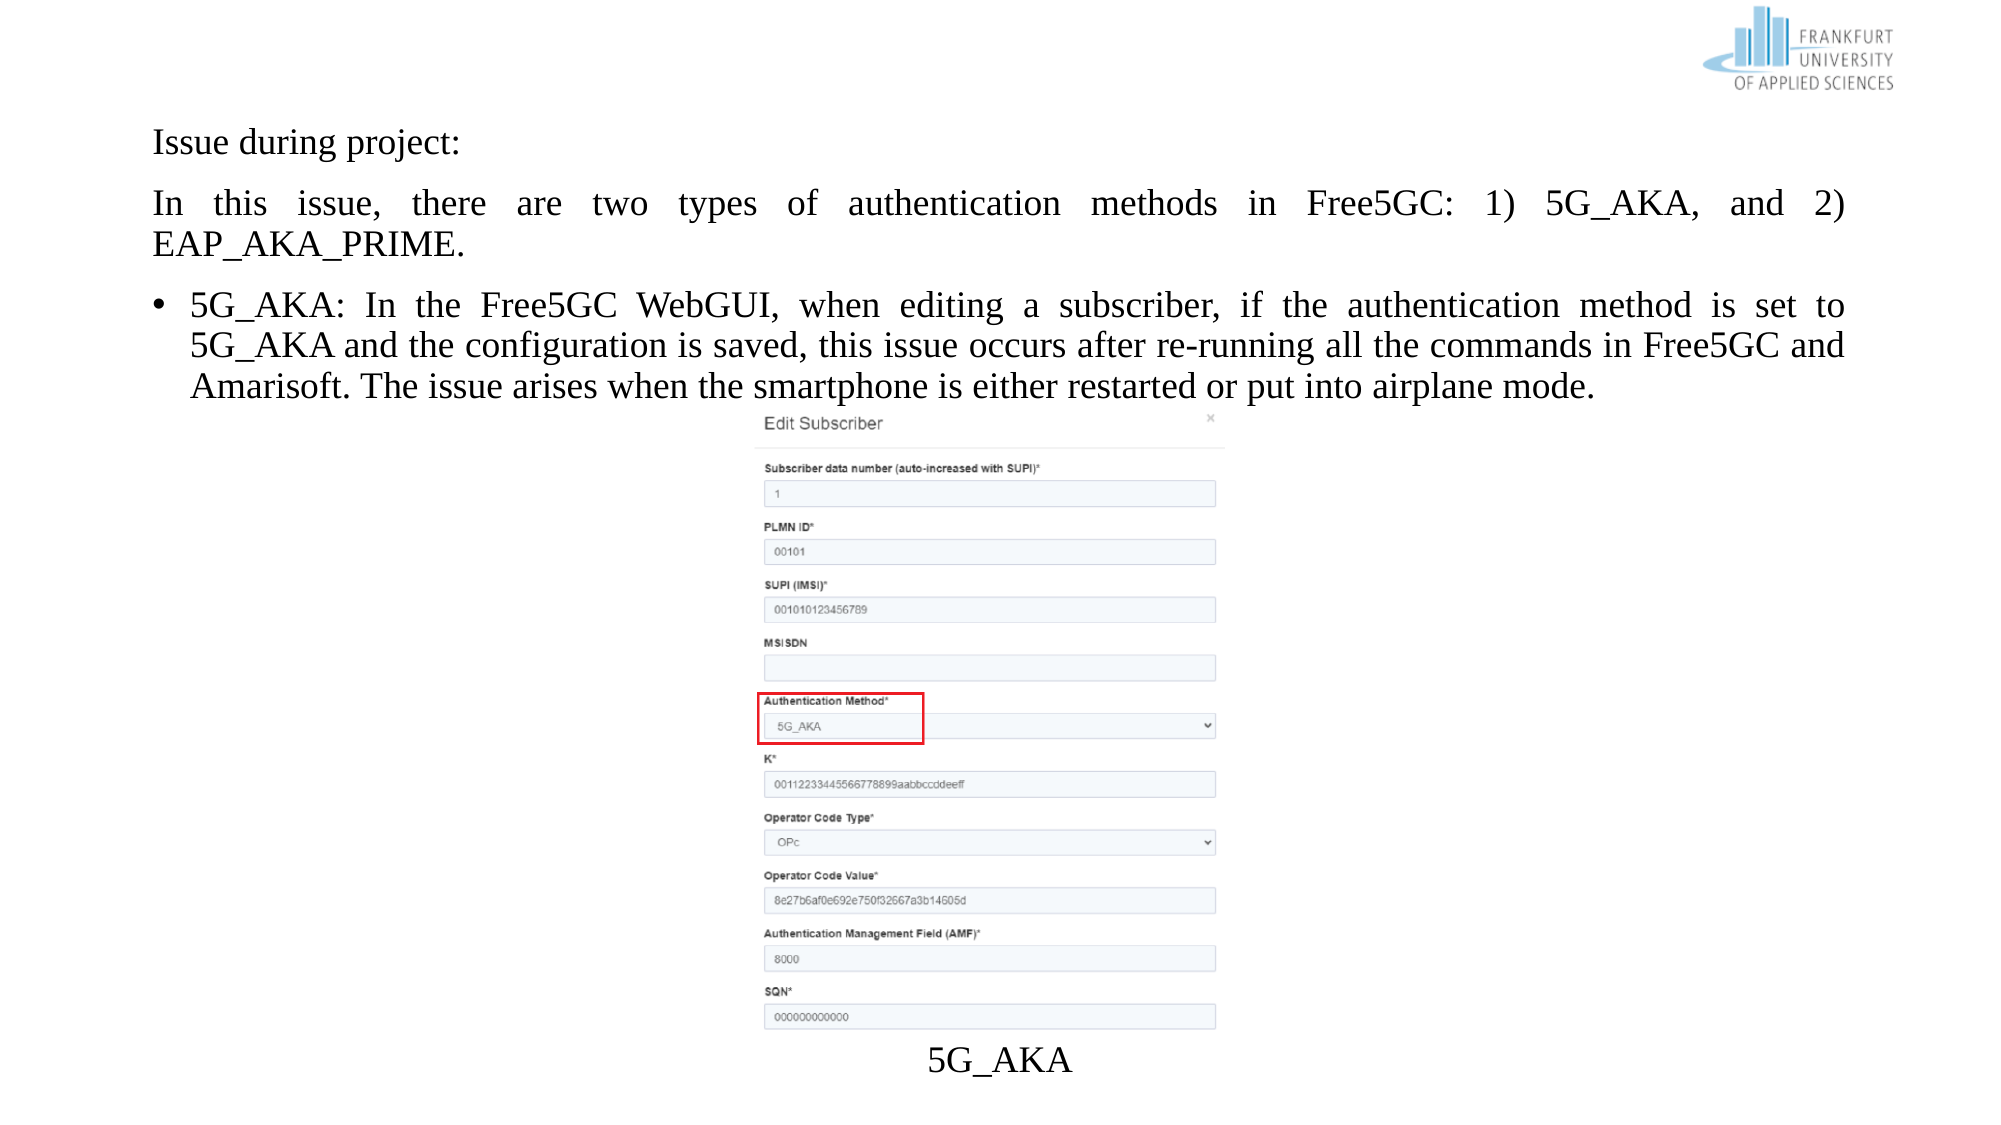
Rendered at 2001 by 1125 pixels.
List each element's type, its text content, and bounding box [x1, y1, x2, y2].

picture [1701, 3, 1894, 92]
picture [750, 409, 1250, 1038]
list Issue during project: In this issue, there are two types of authentication methods in Free5GC: 1) 5G_AKA, and 2) EAP_AKA_PRIME. 5G_AKA: In the Free5GC WebGUI, when editing a subscriber, if the authentication method is set to 5G_AKA and the configuration is saved, this issue occurs after re-running all the commands in Free5GC and Amarisoft. The issue arises when the smartphone is either restarted or put into airplane mode. 5G_AKA [137, 114, 1863, 1094]
